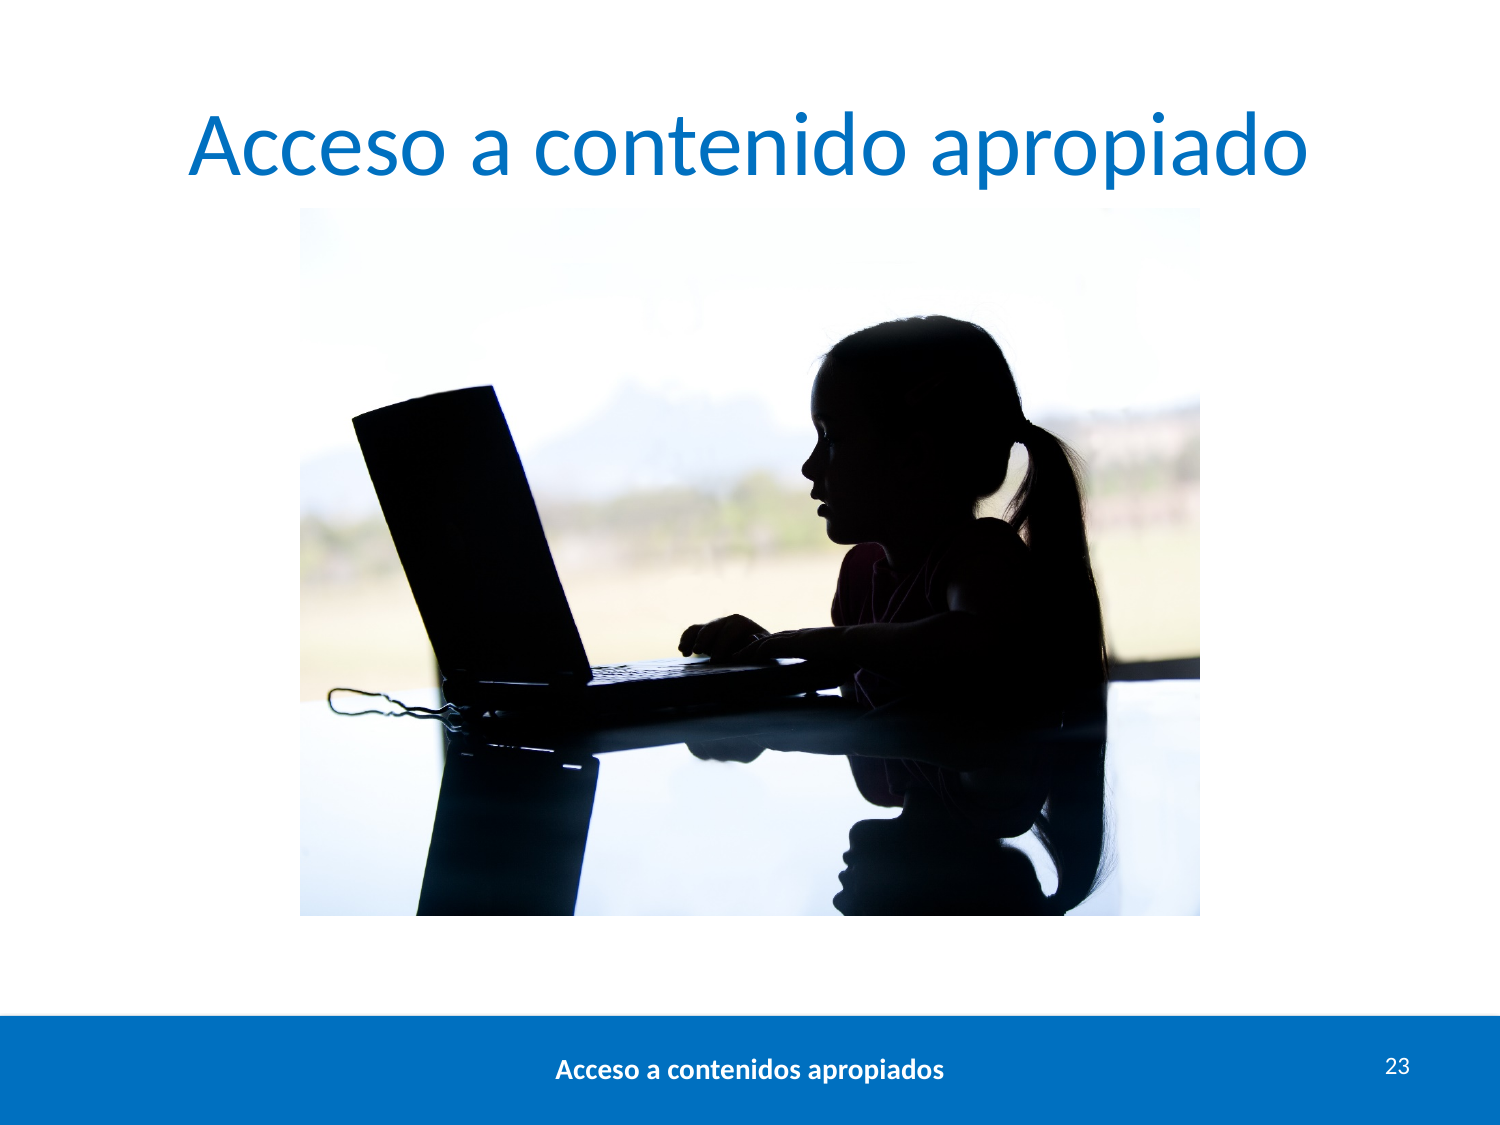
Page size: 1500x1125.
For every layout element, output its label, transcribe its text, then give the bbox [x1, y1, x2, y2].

title Acceso a contenido apropiado [75, 45, 1425, 233]
slide_number 23 [1074, 1042, 1425, 1103]
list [300, 207, 1200, 916]
footer Acceso a contenidos apropiados [534, 1042, 966, 1103]
